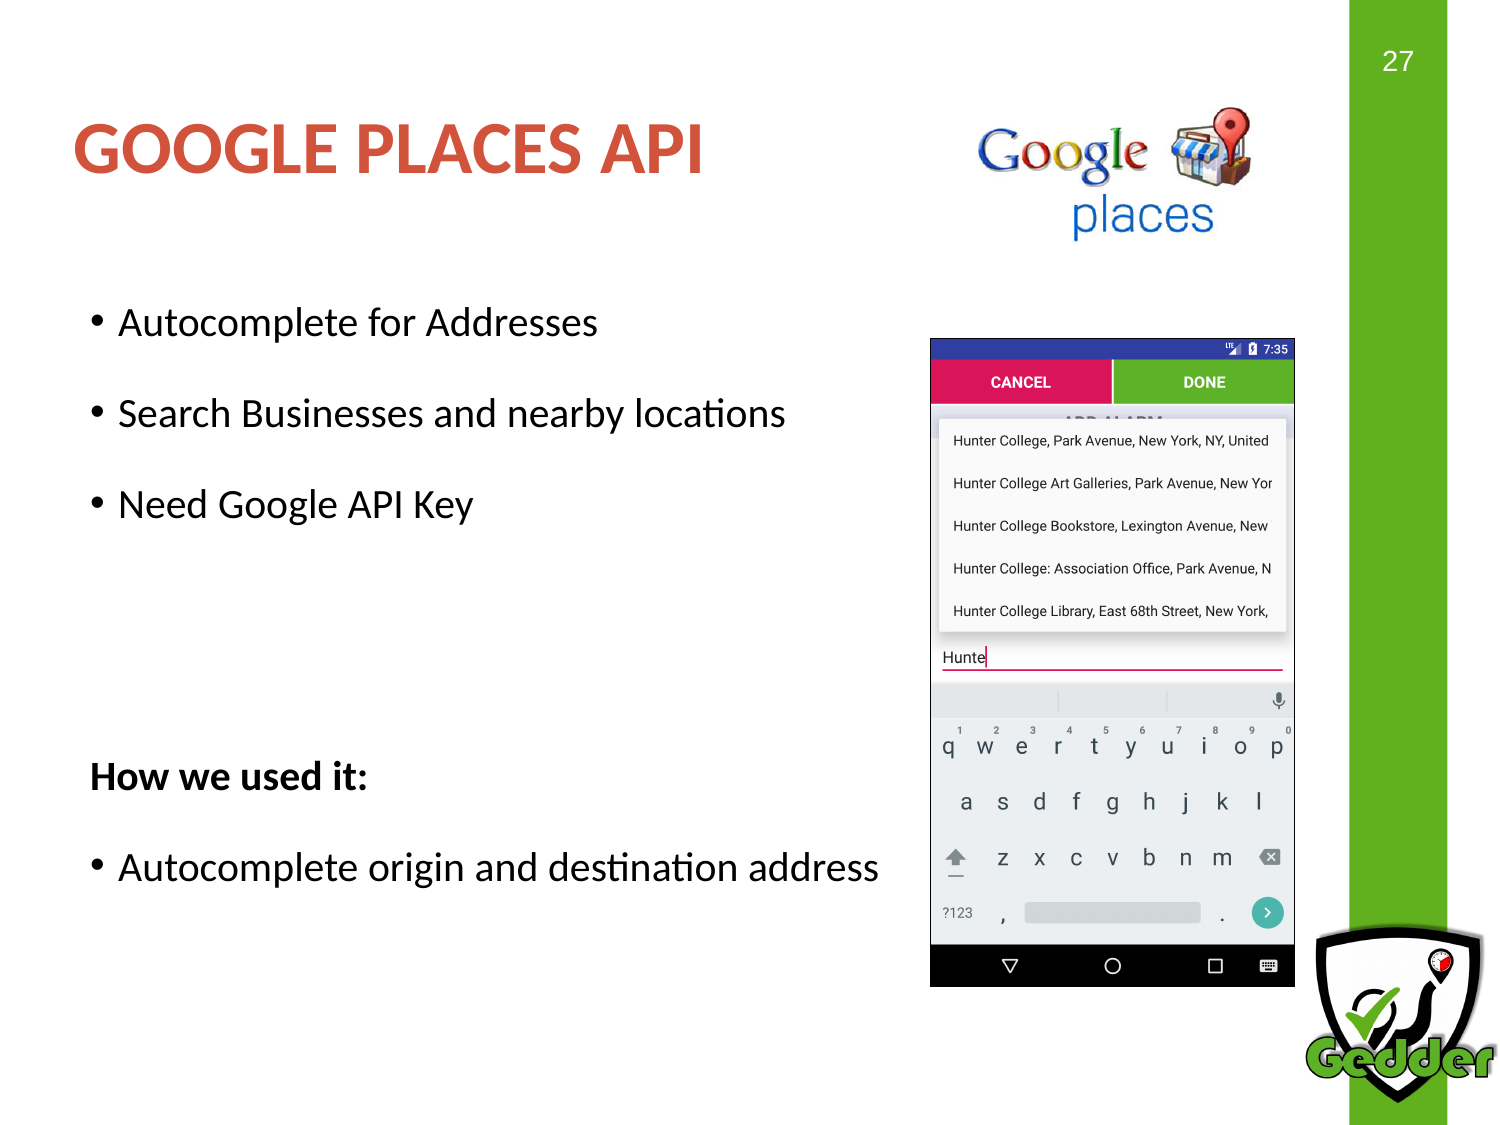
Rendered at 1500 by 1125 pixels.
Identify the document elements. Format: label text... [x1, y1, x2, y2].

picture [971, 83, 1254, 272]
title GOOGLE PLACES API [58, 71, 1325, 227]
picture [1296, 920, 1500, 1103]
list Autocomplete for Addresses Search Businesses and nearby locations Need Google API Key How we used it: Autocomplete origin and destination address [75, 262, 918, 1063]
picture [930, 338, 1295, 987]
